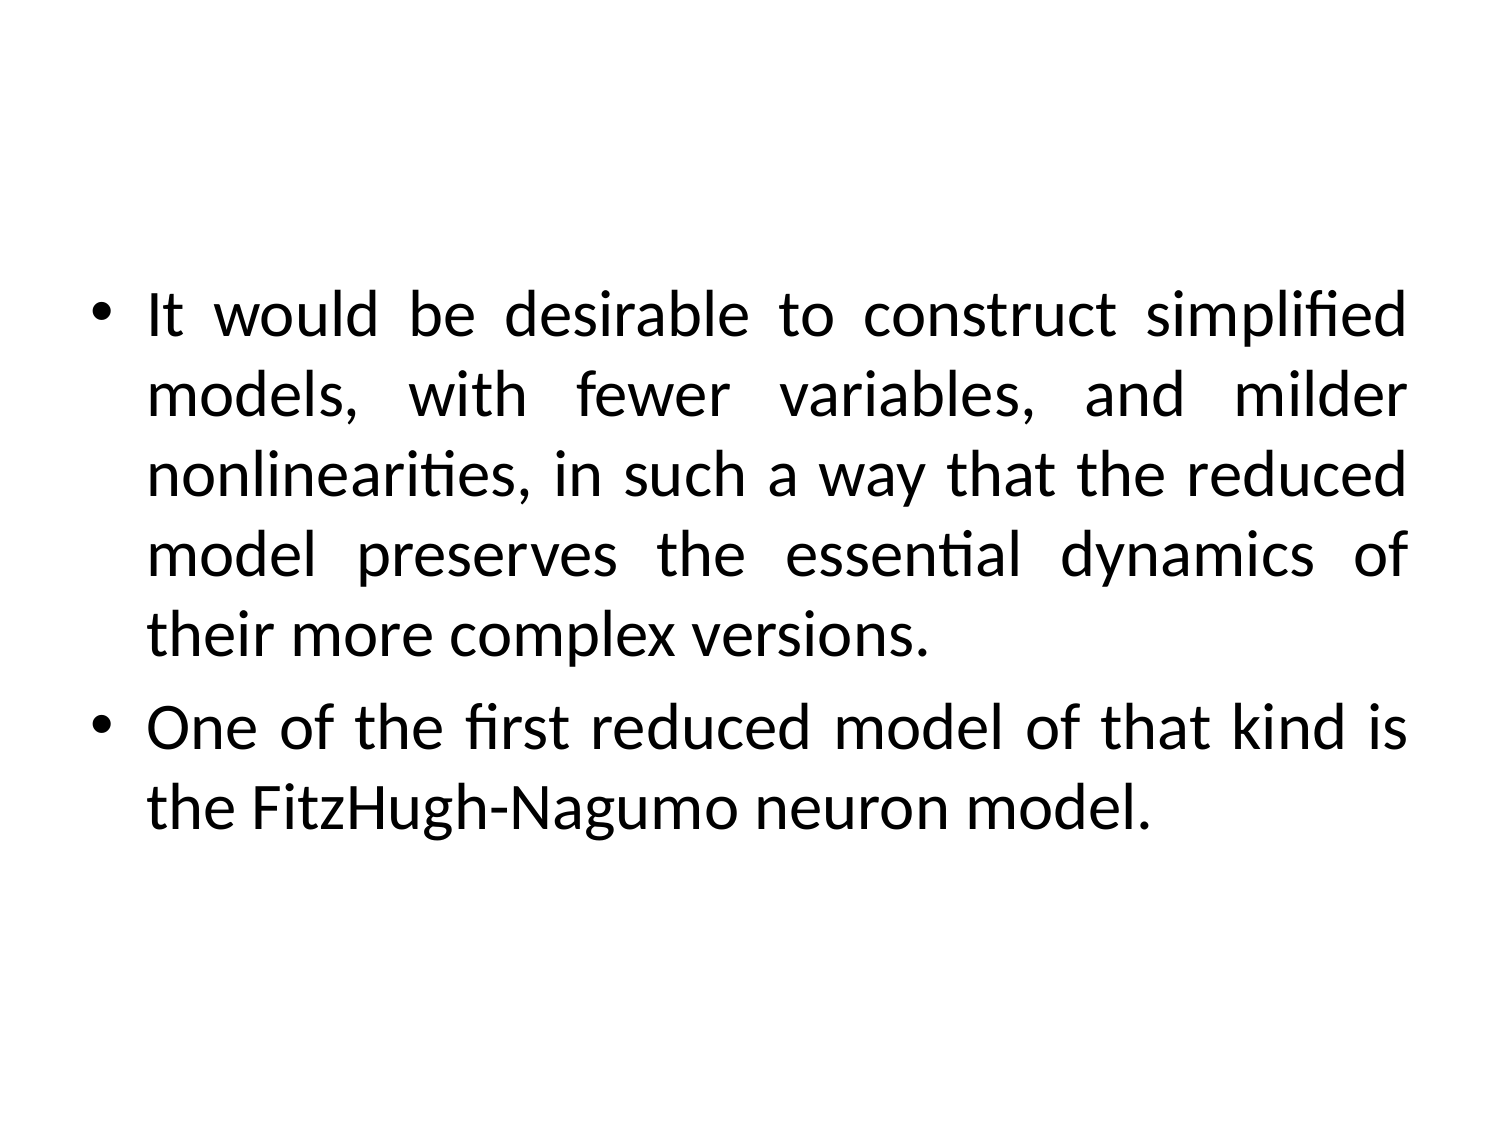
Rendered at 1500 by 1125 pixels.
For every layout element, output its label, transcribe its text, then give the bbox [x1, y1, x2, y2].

list It would be desirable to construct simplified models, with fewer variables, and milder nonlinearities, in such a way that the reduced model preserves the essential dynamics of their more complex versions. One of the first reduced model of that kind is the FitzHugh-Nagumo neuron model. [75, 262, 1425, 1005]
